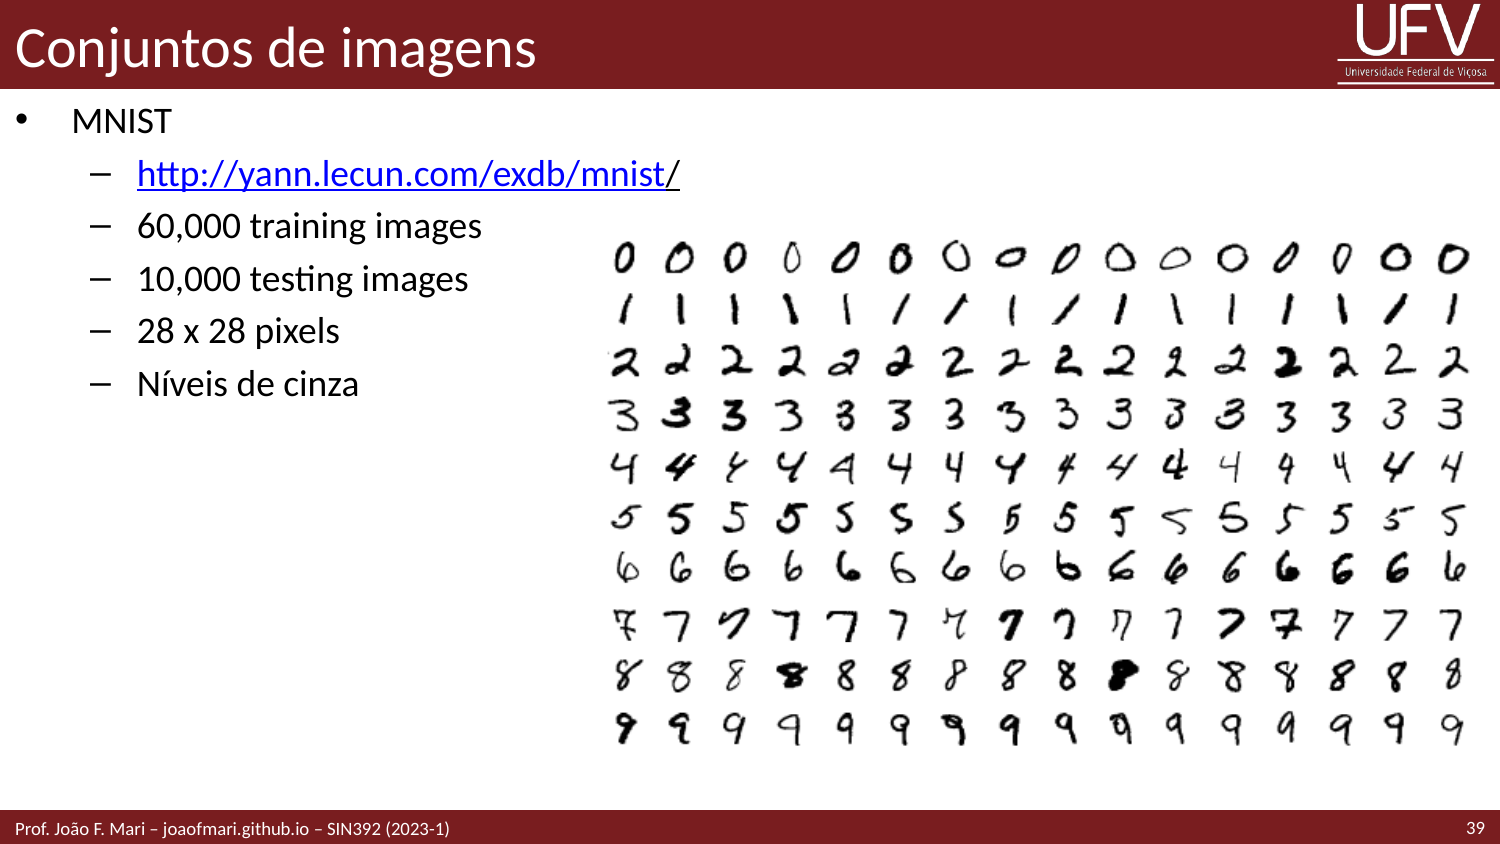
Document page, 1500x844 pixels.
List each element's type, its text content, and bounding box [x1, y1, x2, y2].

footer Prof. João F. Mari – joaofmari.github.io – SIN392 (2023-1) [0, 812, 1034, 844]
list MNIST http://yann.lecun.com/exdb/mnist/ 60,000 training images 10,000 testing images 28 x 28 pixels Níveis de cinza [0, 88, 1500, 812]
picture [560, 220, 1490, 786]
slide_number 39 [1328, 811, 1500, 844]
title Conjuntos de imagens [0, 0, 1500, 88]
